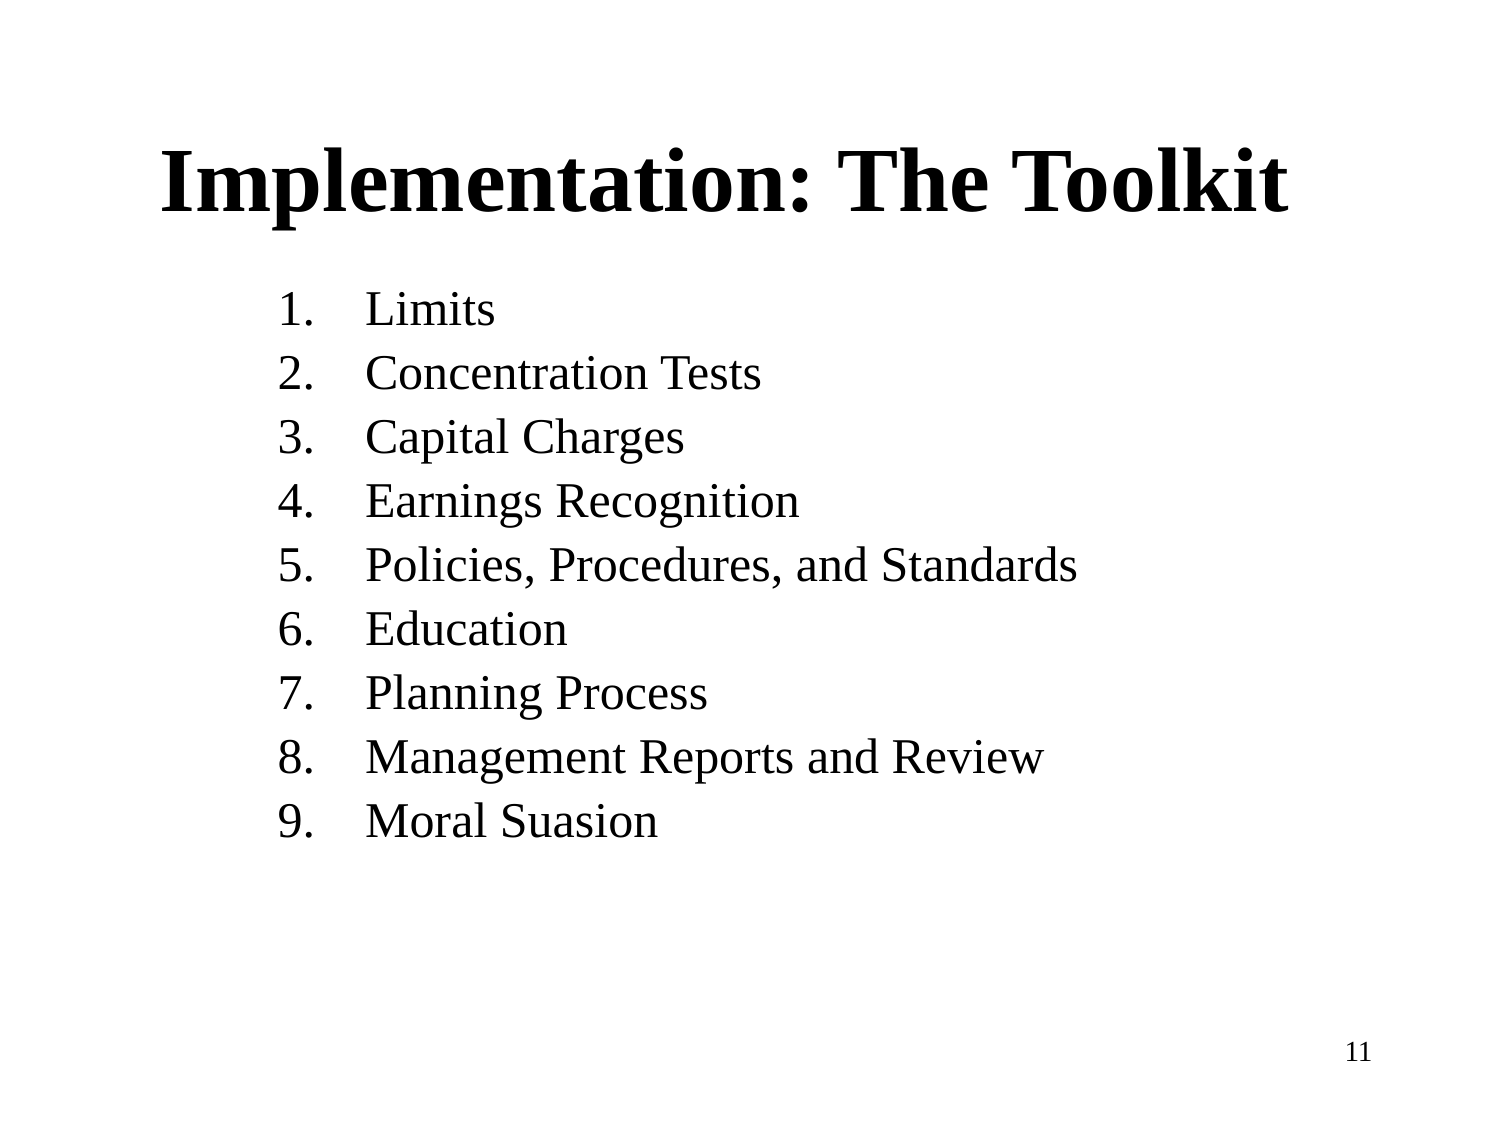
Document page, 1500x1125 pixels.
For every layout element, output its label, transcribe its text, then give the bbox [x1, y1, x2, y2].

slide_number 11 [1074, 1024, 1388, 1101]
list Limits Concentration Tests Capital Charges Earnings Recognition Policies, Procedures, and Standards Education Planning Process Management Reports and Review Moral Suasion [187, 274, 1263, 888]
title Implementation: The Toolkit [112, 99, 1338, 251]
